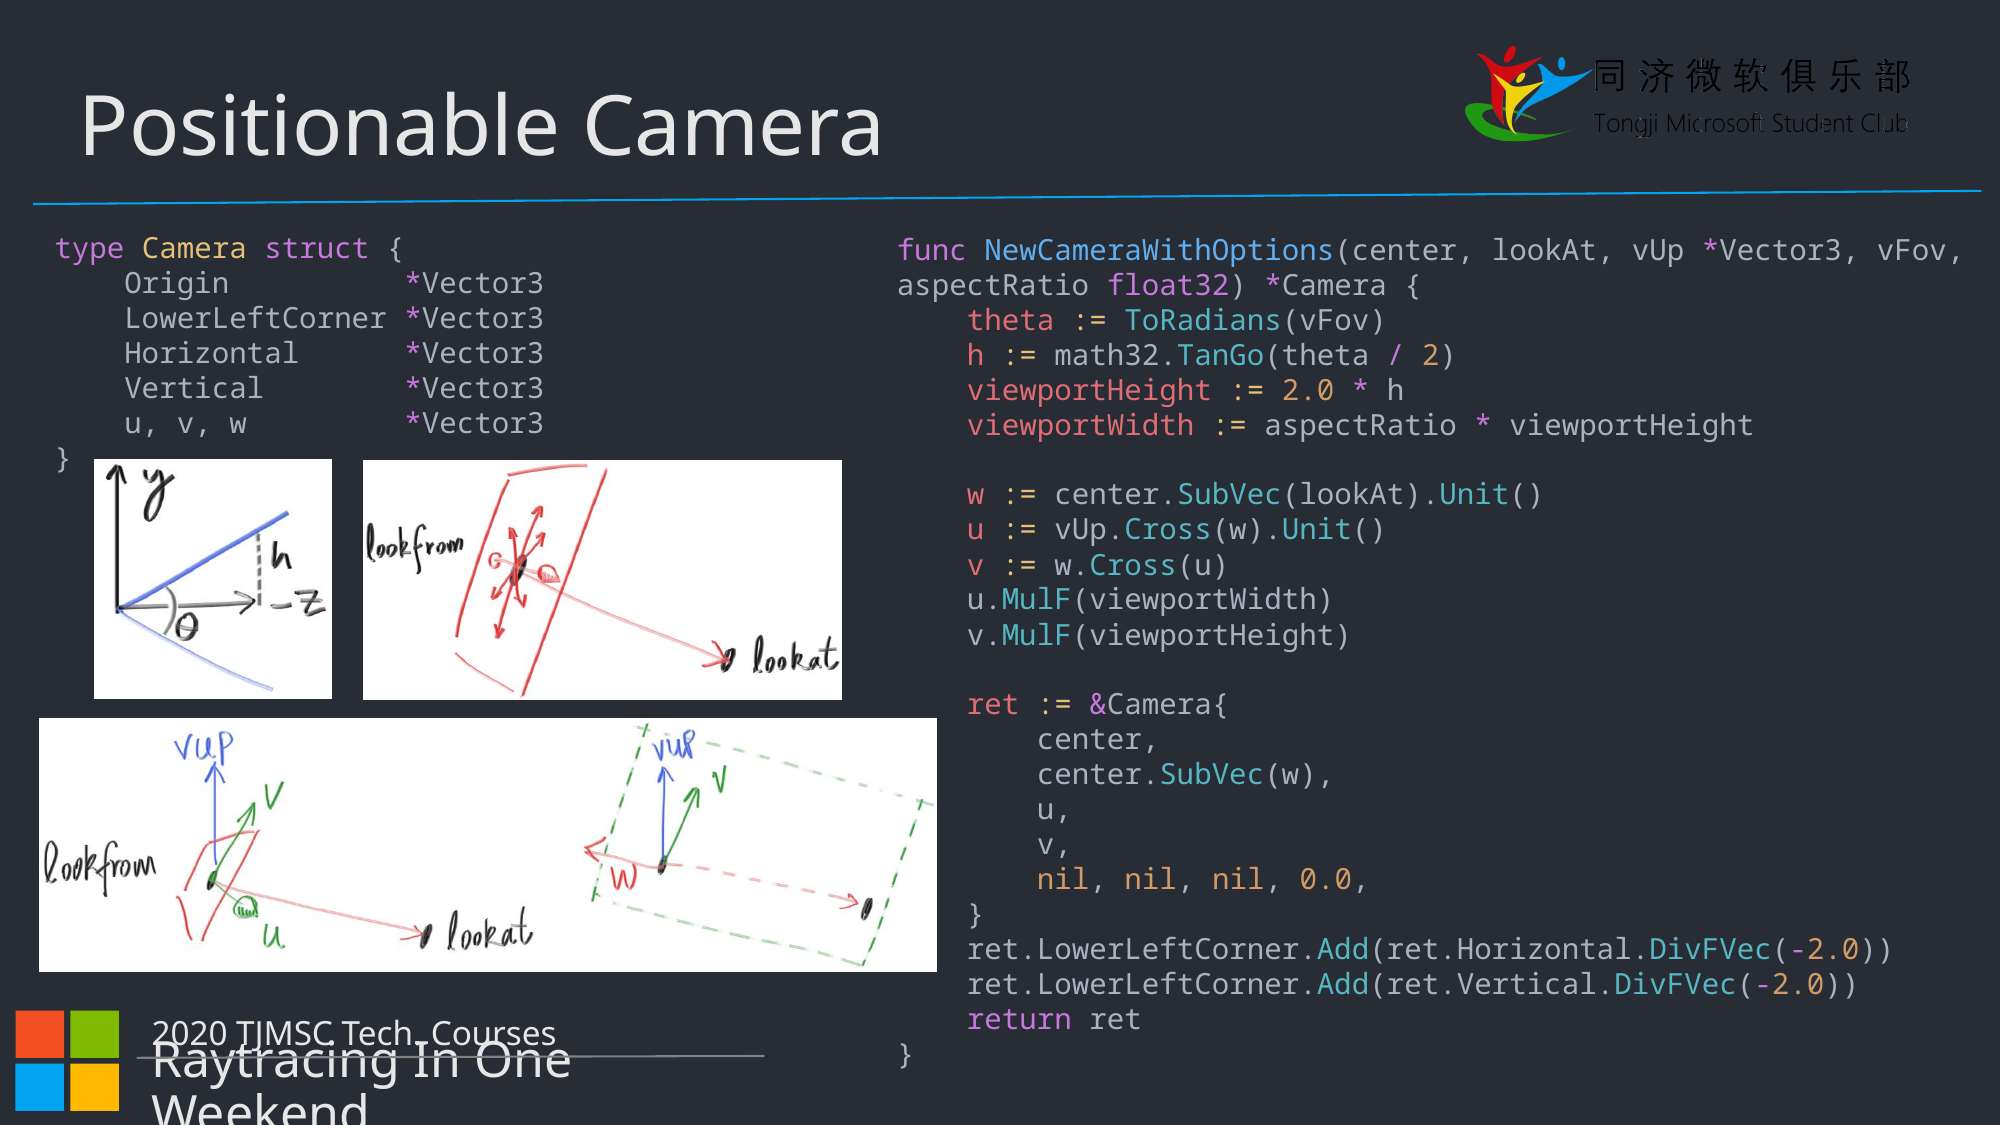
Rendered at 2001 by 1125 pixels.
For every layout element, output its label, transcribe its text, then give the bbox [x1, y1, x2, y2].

text_box func NewCameraWithOptions(center, lookAt, vUp *Vector3, vFov, aspectRatio float32) *Camera { theta := ToRadians(vFov) h := math32.TanGo(theta / 2) viewportHeight := 2.0 * h viewportWidth := aspectRatio * viewportHeight w := center.SubVec(lookAt).Unit() u := vUp.Cross(w).Unit() v := w.Cross(u) u.MulF(viewportWidth) v.MulF(viewportHeight) ret := &Camera{ center, center.SubVec(w), u, v, nil, nil, nil, 0.0, } ret.LowerLeftCorner.Add(ret.Horizontal.DivFVec(-2.0)) ret.LowerLeftCorner.Add(ret.Vertical.DivFVec(-2.0)) return ret } [882, 223, 2000, 1078]
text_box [15, 1010, 119, 1111]
text_box Raytracing In One Weekend [136, 1060, 796, 1116]
text_box 2020 TJMSC Tech. Courses [136, 1008, 682, 1055]
picture [39, 718, 937, 972]
picture [1459, 34, 1918, 162]
picture [363, 460, 842, 700]
text_box type Camera struct { Origin *Vector3 LowerLeftCorner *Vector3 Horizontal *Vector3 Vertical *Vector3 u, v, w *Vector3 } [39, 221, 1377, 482]
picture [94, 459, 332, 700]
text_box Positionable Camera [63, 47, 1497, 210]
